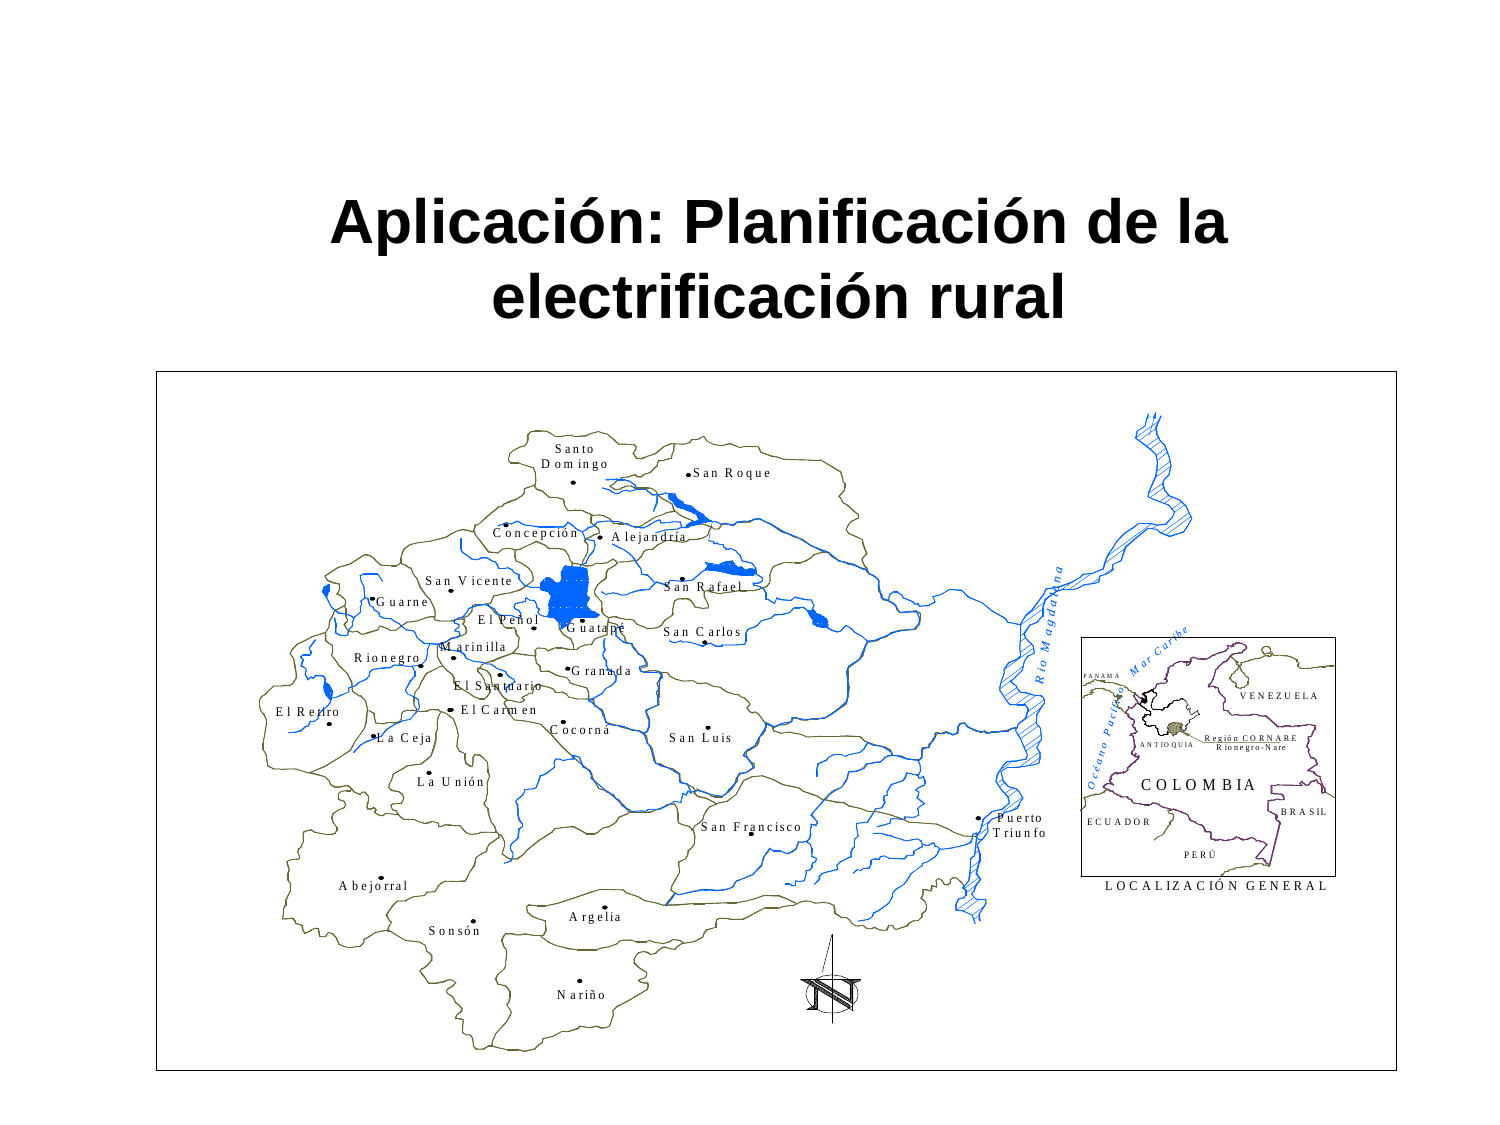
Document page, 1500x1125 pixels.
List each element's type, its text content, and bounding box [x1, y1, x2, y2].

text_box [124, 349, 1419, 1101]
title Aplicación: Planificación de la electrificación rural [139, 162, 1419, 349]
